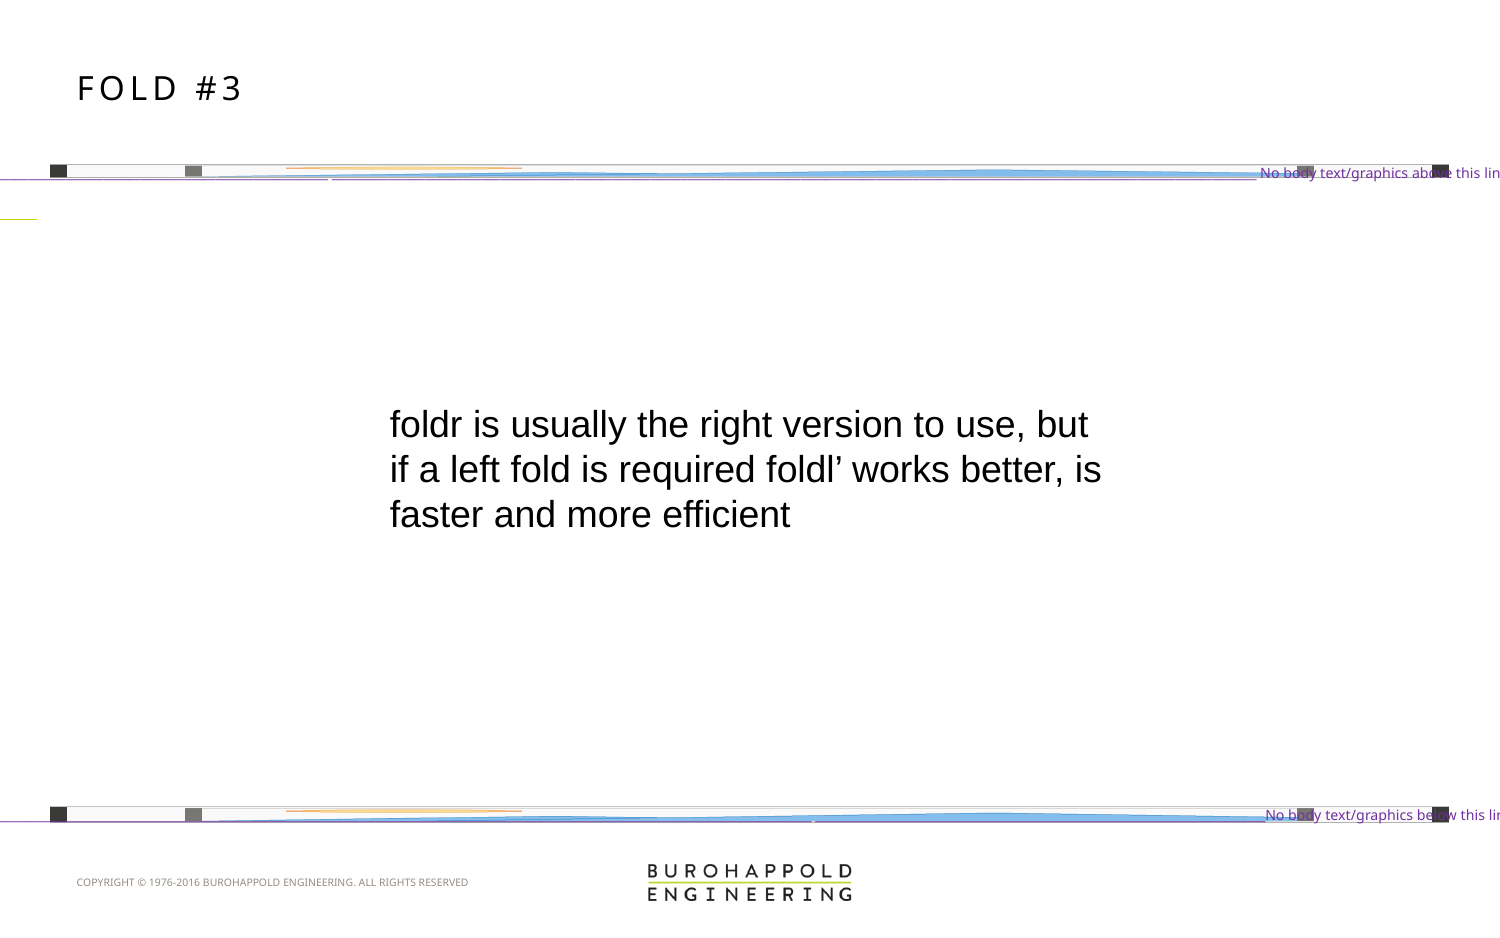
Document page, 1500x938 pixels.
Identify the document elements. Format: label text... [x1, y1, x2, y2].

picture [631, 848, 868, 917]
picture [0, 164, 1500, 178]
picture [0, 806, 1500, 823]
text_box foldr is usually the right version to use, but if a left fold is required foldl’ works better, is faster and more efficient [374, 392, 1125, 543]
title fold #3 [76, 67, 975, 163]
